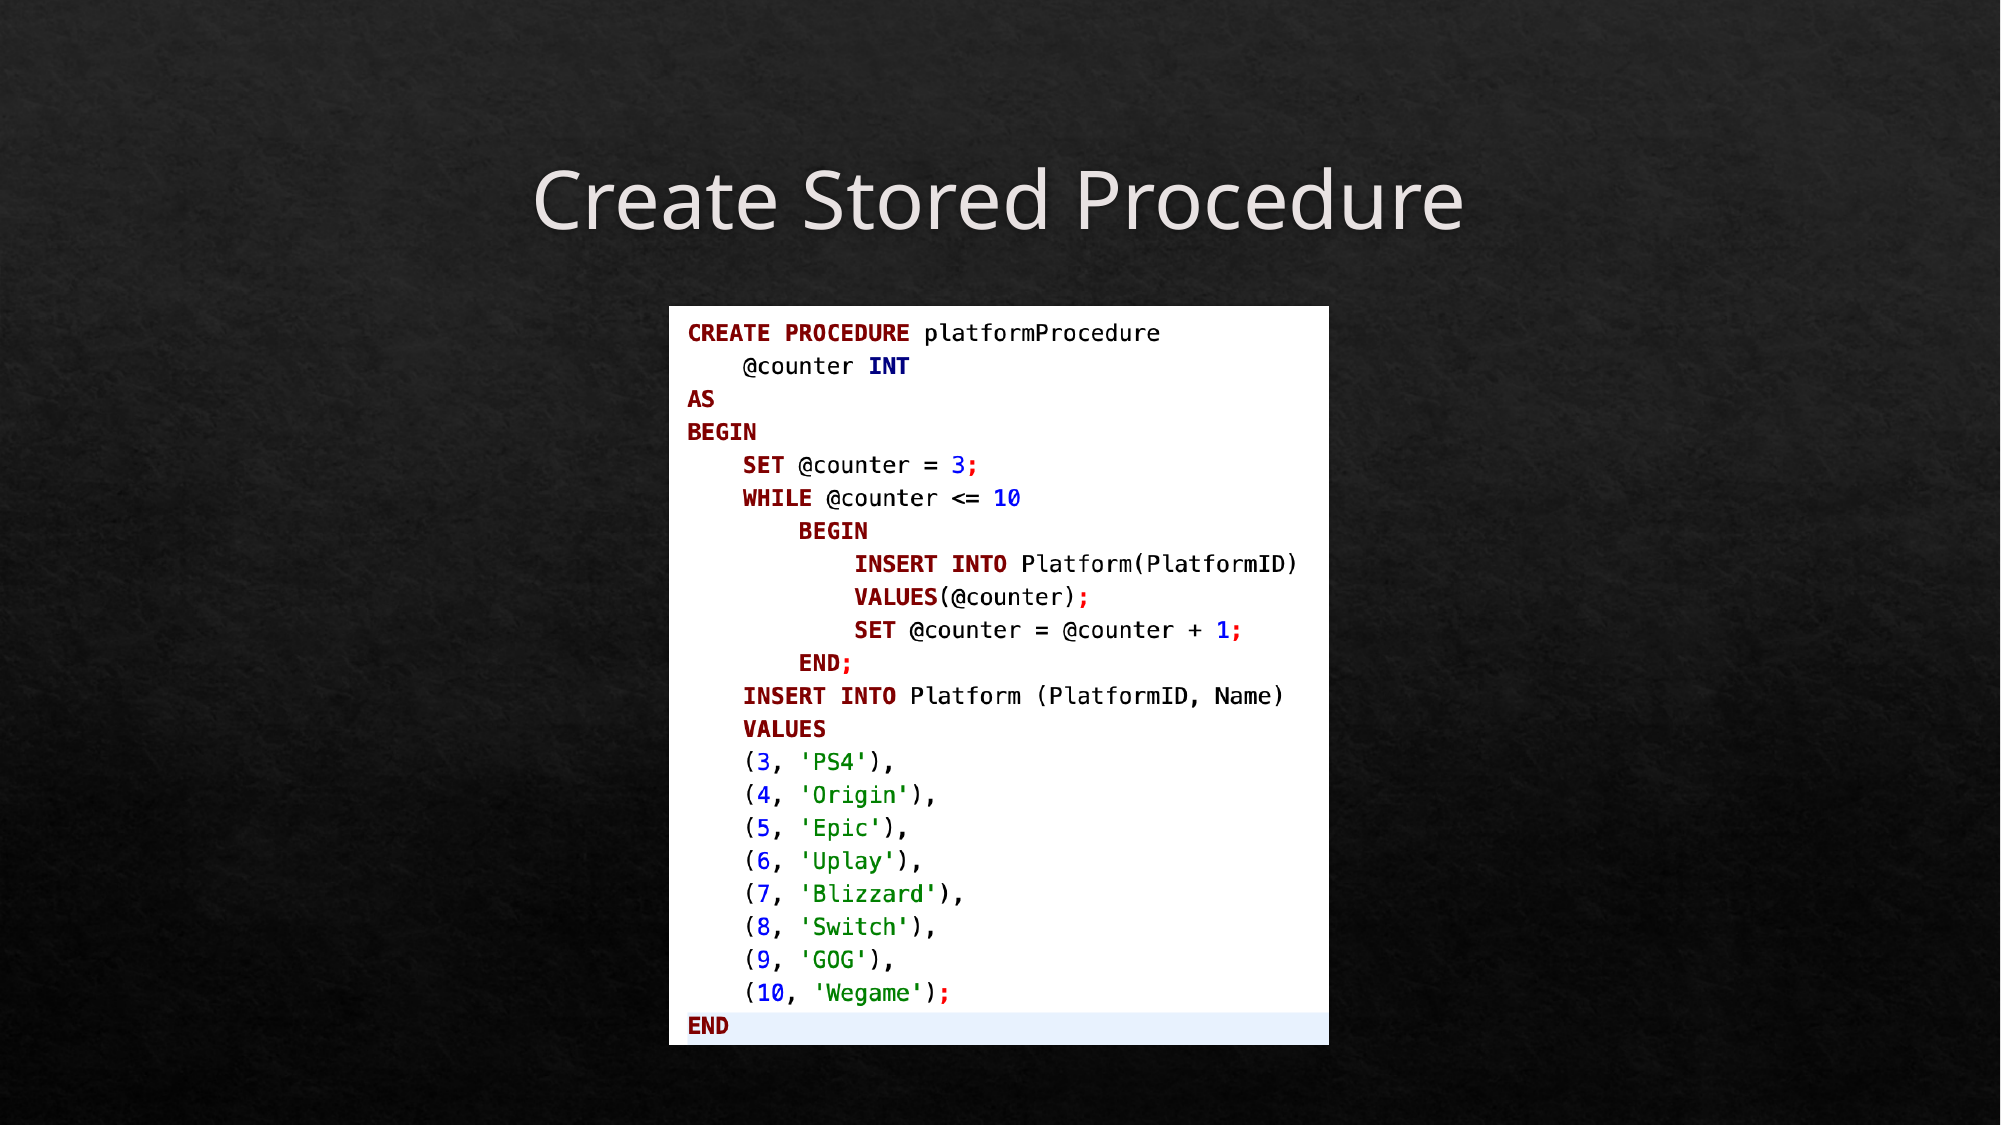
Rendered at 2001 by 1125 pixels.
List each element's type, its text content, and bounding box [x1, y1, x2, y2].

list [669, 305, 1329, 1045]
title Create Stored Procedure [149, 99, 1849, 307]
